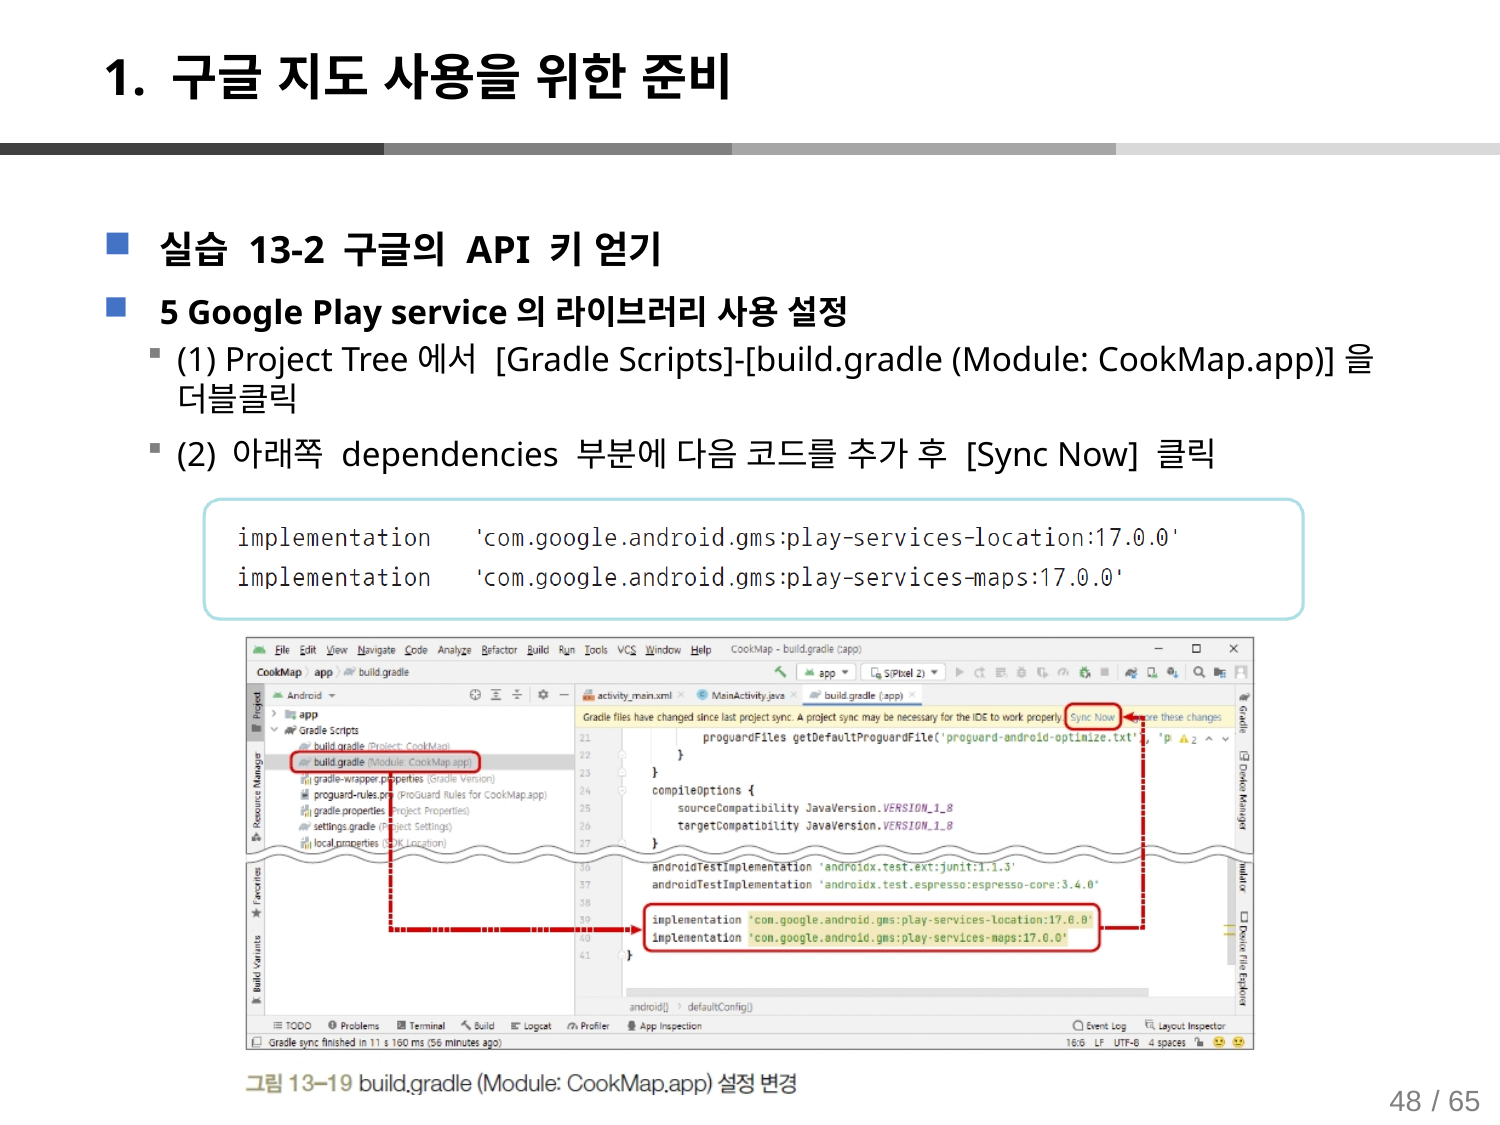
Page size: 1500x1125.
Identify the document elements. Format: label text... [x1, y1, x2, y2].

list 실습 13-2 구글의 API 키 얻기 5 Google Play service의 라이브러리 사용 설정 (1) Project Tree에서 [Gradle Scripts]-[build.gradle (Module: CookMap.app)]을 더블클릭 (2) 아래쪽 dependencies 부분에 다음 코드를 추가 후 [Sync Now] 클릭 [88, 196, 1436, 1083]
title 1. 구글 지도 사용을 위한 준비 [88, 30, 1211, 121]
picture [192, 489, 1310, 625]
picture [240, 631, 1260, 1095]
